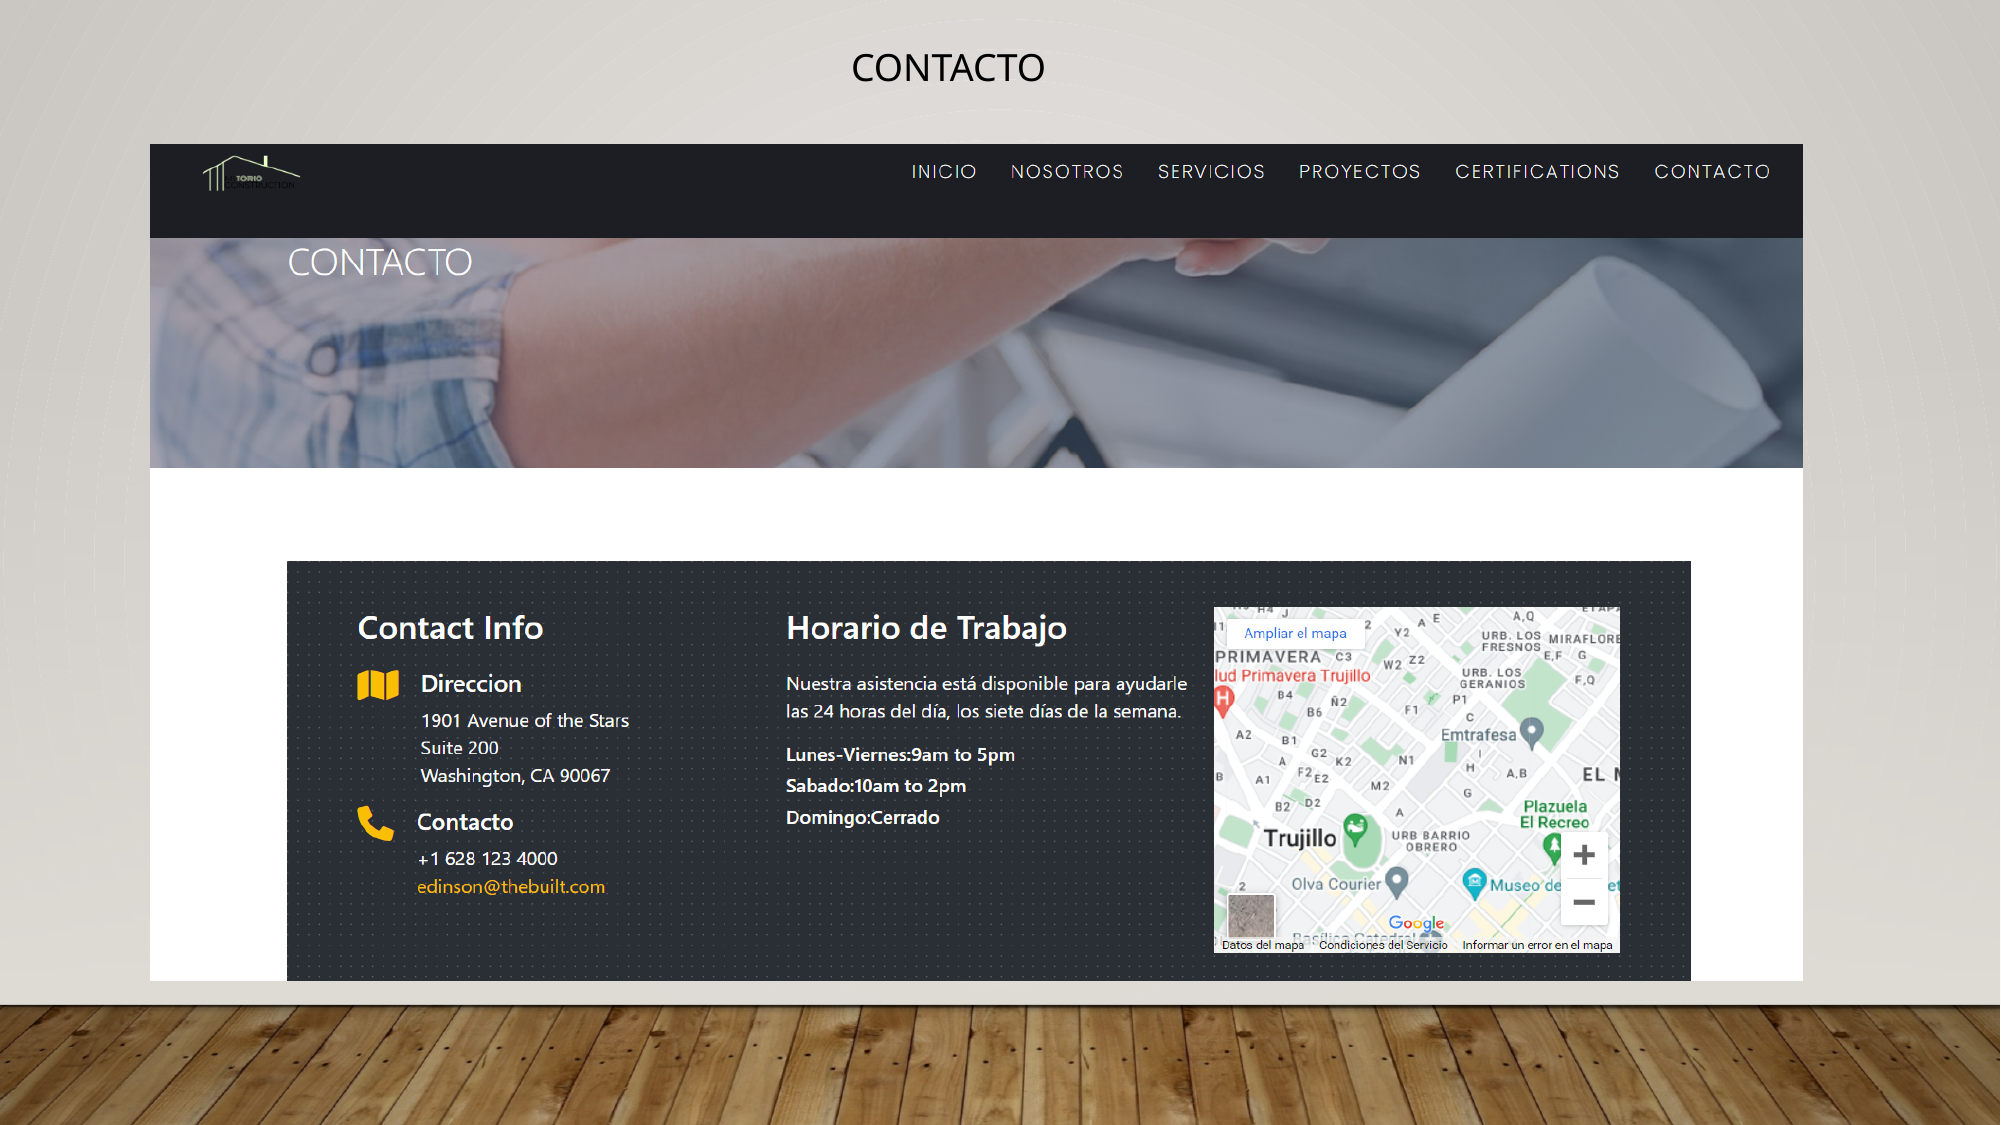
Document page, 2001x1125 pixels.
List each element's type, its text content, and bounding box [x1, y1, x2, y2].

picture [0, 1005, 2000, 1125]
text_box CONTACTO [629, 36, 1269, 97]
picture [149, 144, 1804, 981]
